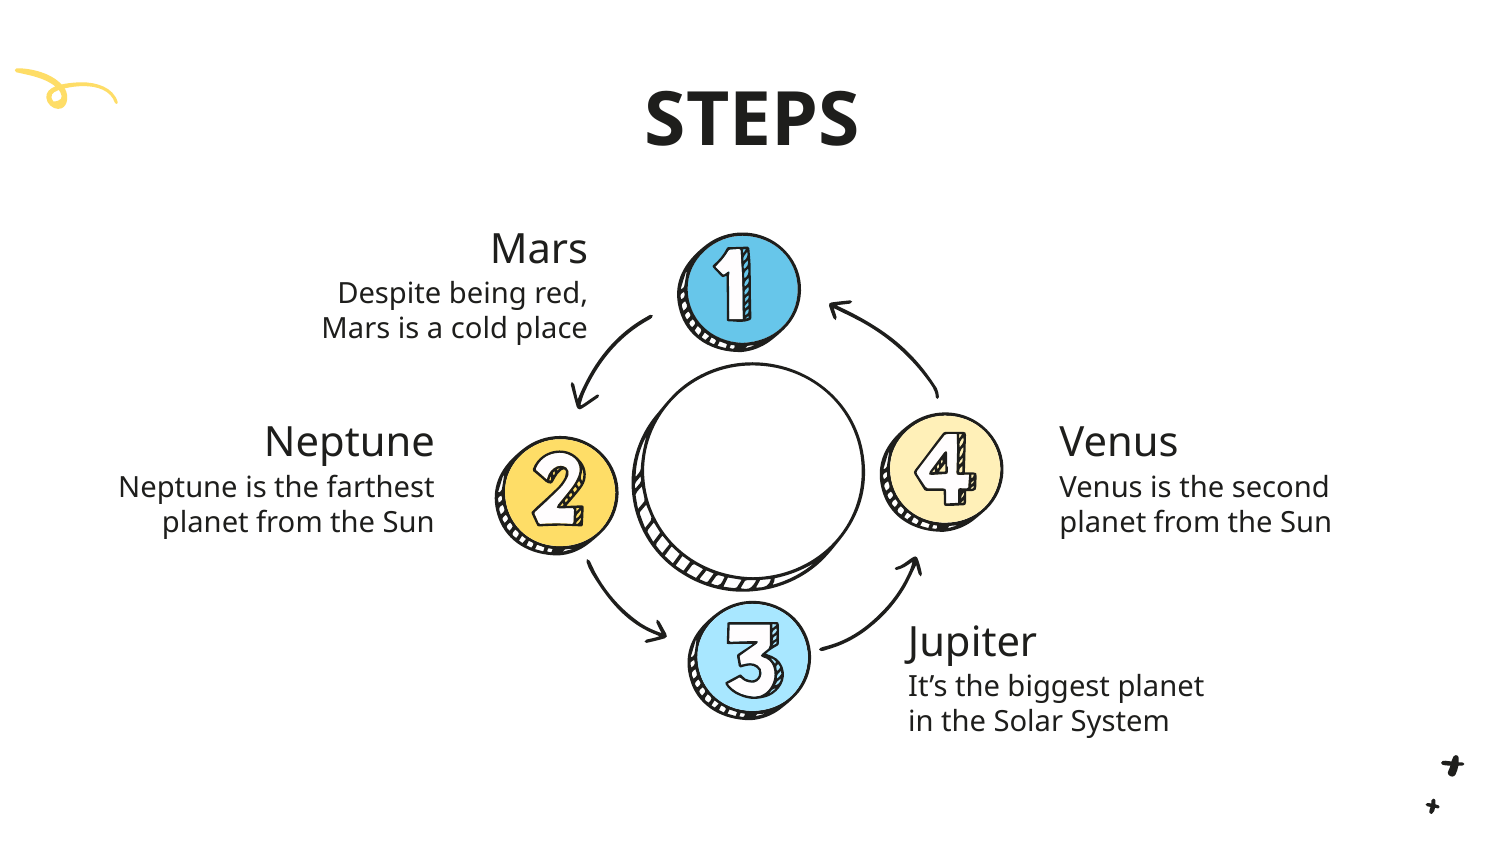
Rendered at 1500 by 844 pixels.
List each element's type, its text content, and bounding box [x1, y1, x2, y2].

text_box Neptune [214, 401, 435, 466]
text_box Mars [367, 208, 589, 272]
text_box [890, 415, 1001, 523]
text_box [631, 362, 866, 592]
text_box Venus is the second planet from the Sun [1059, 467, 1364, 552]
text_box [687, 600, 812, 721]
text_box [712, 246, 752, 322]
text_box [725, 622, 784, 699]
text_box [819, 556, 922, 652]
text_box [829, 300, 939, 399]
text_box [531, 450, 586, 527]
text_box [535, 453, 579, 523]
text_box [494, 435, 619, 556]
text_box [917, 434, 969, 503]
text_box [715, 249, 743, 320]
text_box [697, 603, 808, 711]
text_box [570, 314, 653, 410]
text_box [677, 232, 802, 353]
text_box Venus [1059, 401, 1281, 466]
text_box Jupiter [907, 600, 1129, 665]
text_box [586, 559, 667, 643]
text_box It’s the biggest planet in the Solar System [908, 666, 1213, 751]
text_box [913, 431, 977, 506]
text_box [929, 451, 948, 475]
text_box Neptune is the farthest planet from the Sun [114, 467, 435, 552]
text_box [688, 236, 797, 342]
text_box Despite being red, Mars is a cold place [283, 274, 589, 359]
text_box [505, 439, 616, 547]
text_box [879, 412, 1004, 532]
title STEPS [271, 68, 1234, 163]
text_box [729, 625, 774, 696]
